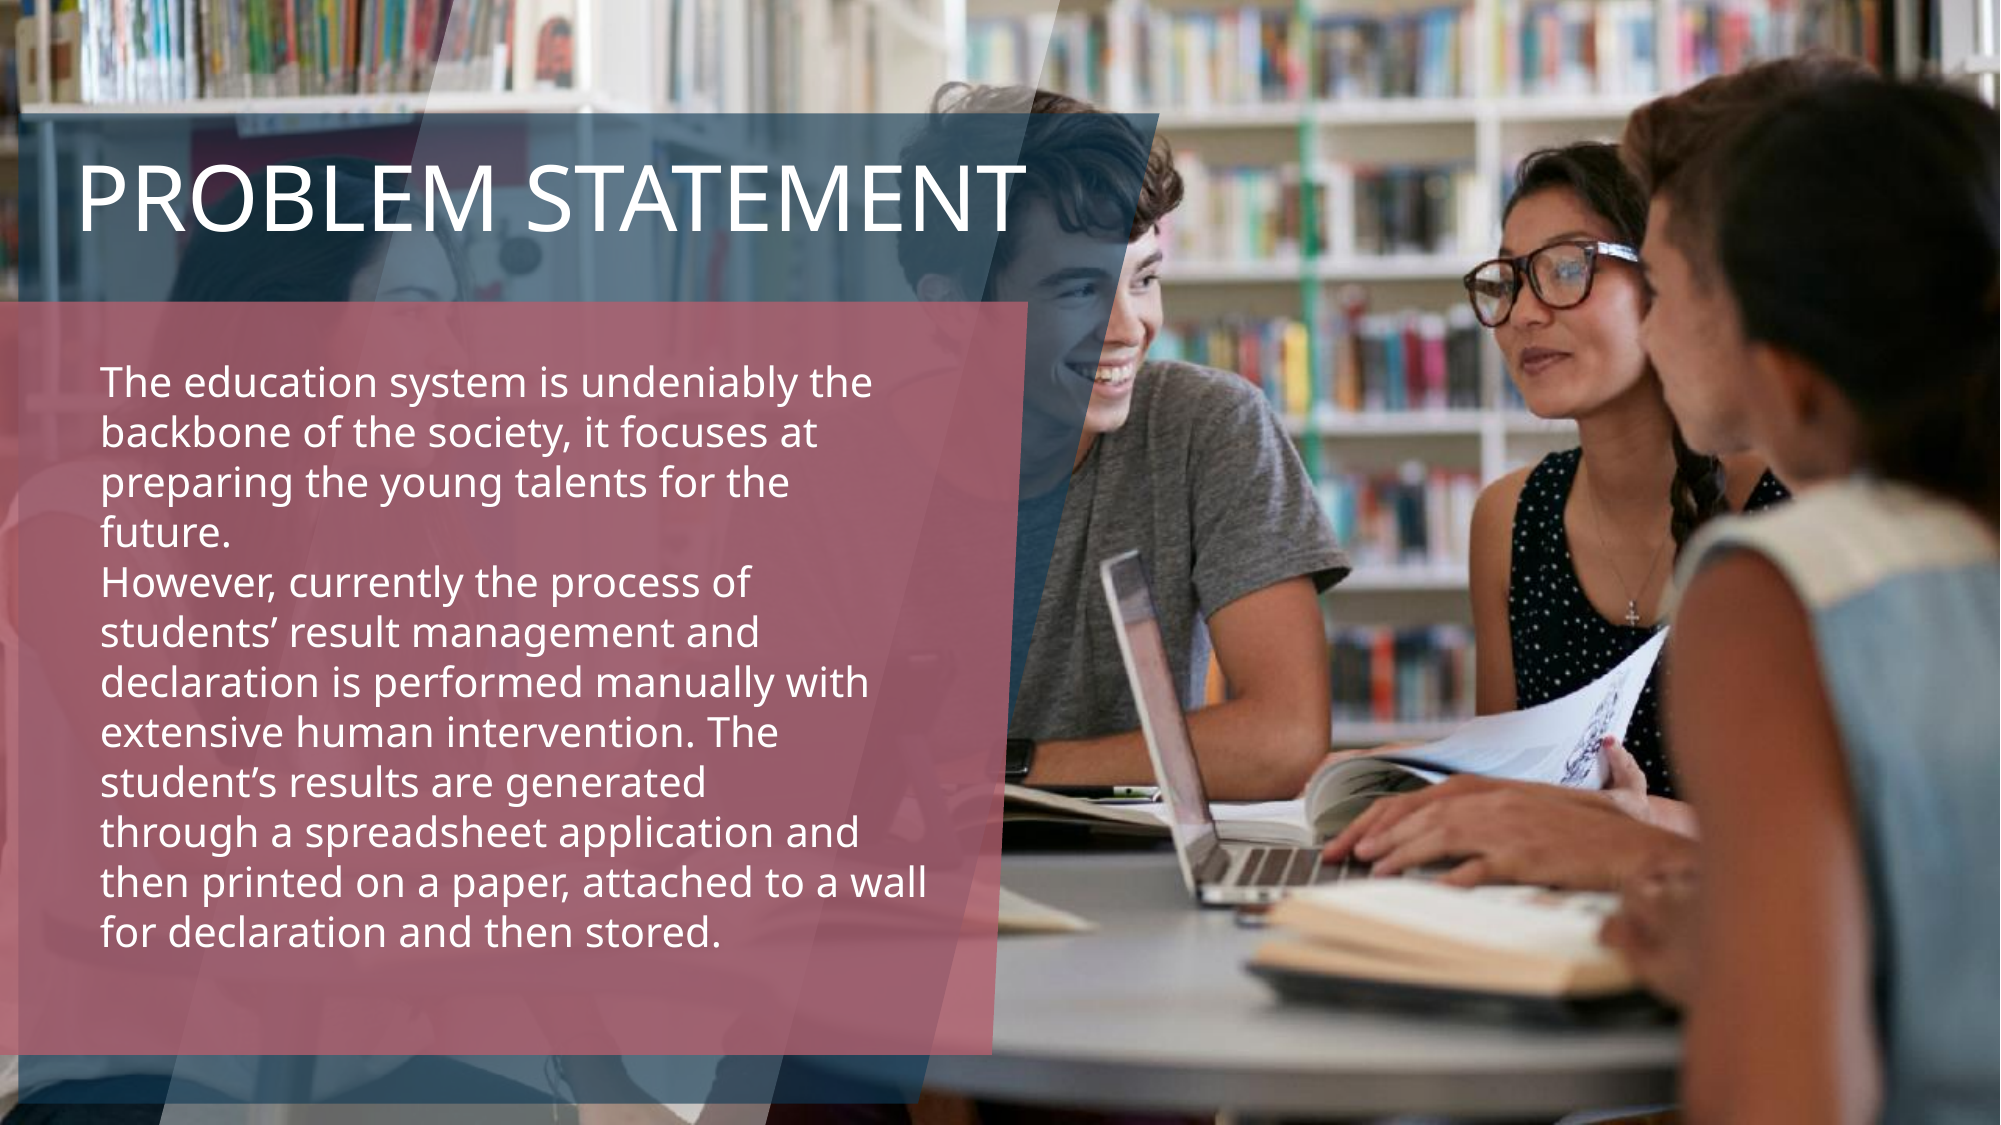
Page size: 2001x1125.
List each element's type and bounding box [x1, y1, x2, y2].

picture [1160, 0, 2000, 1125]
text_box [0, 0, 1160, 1125]
